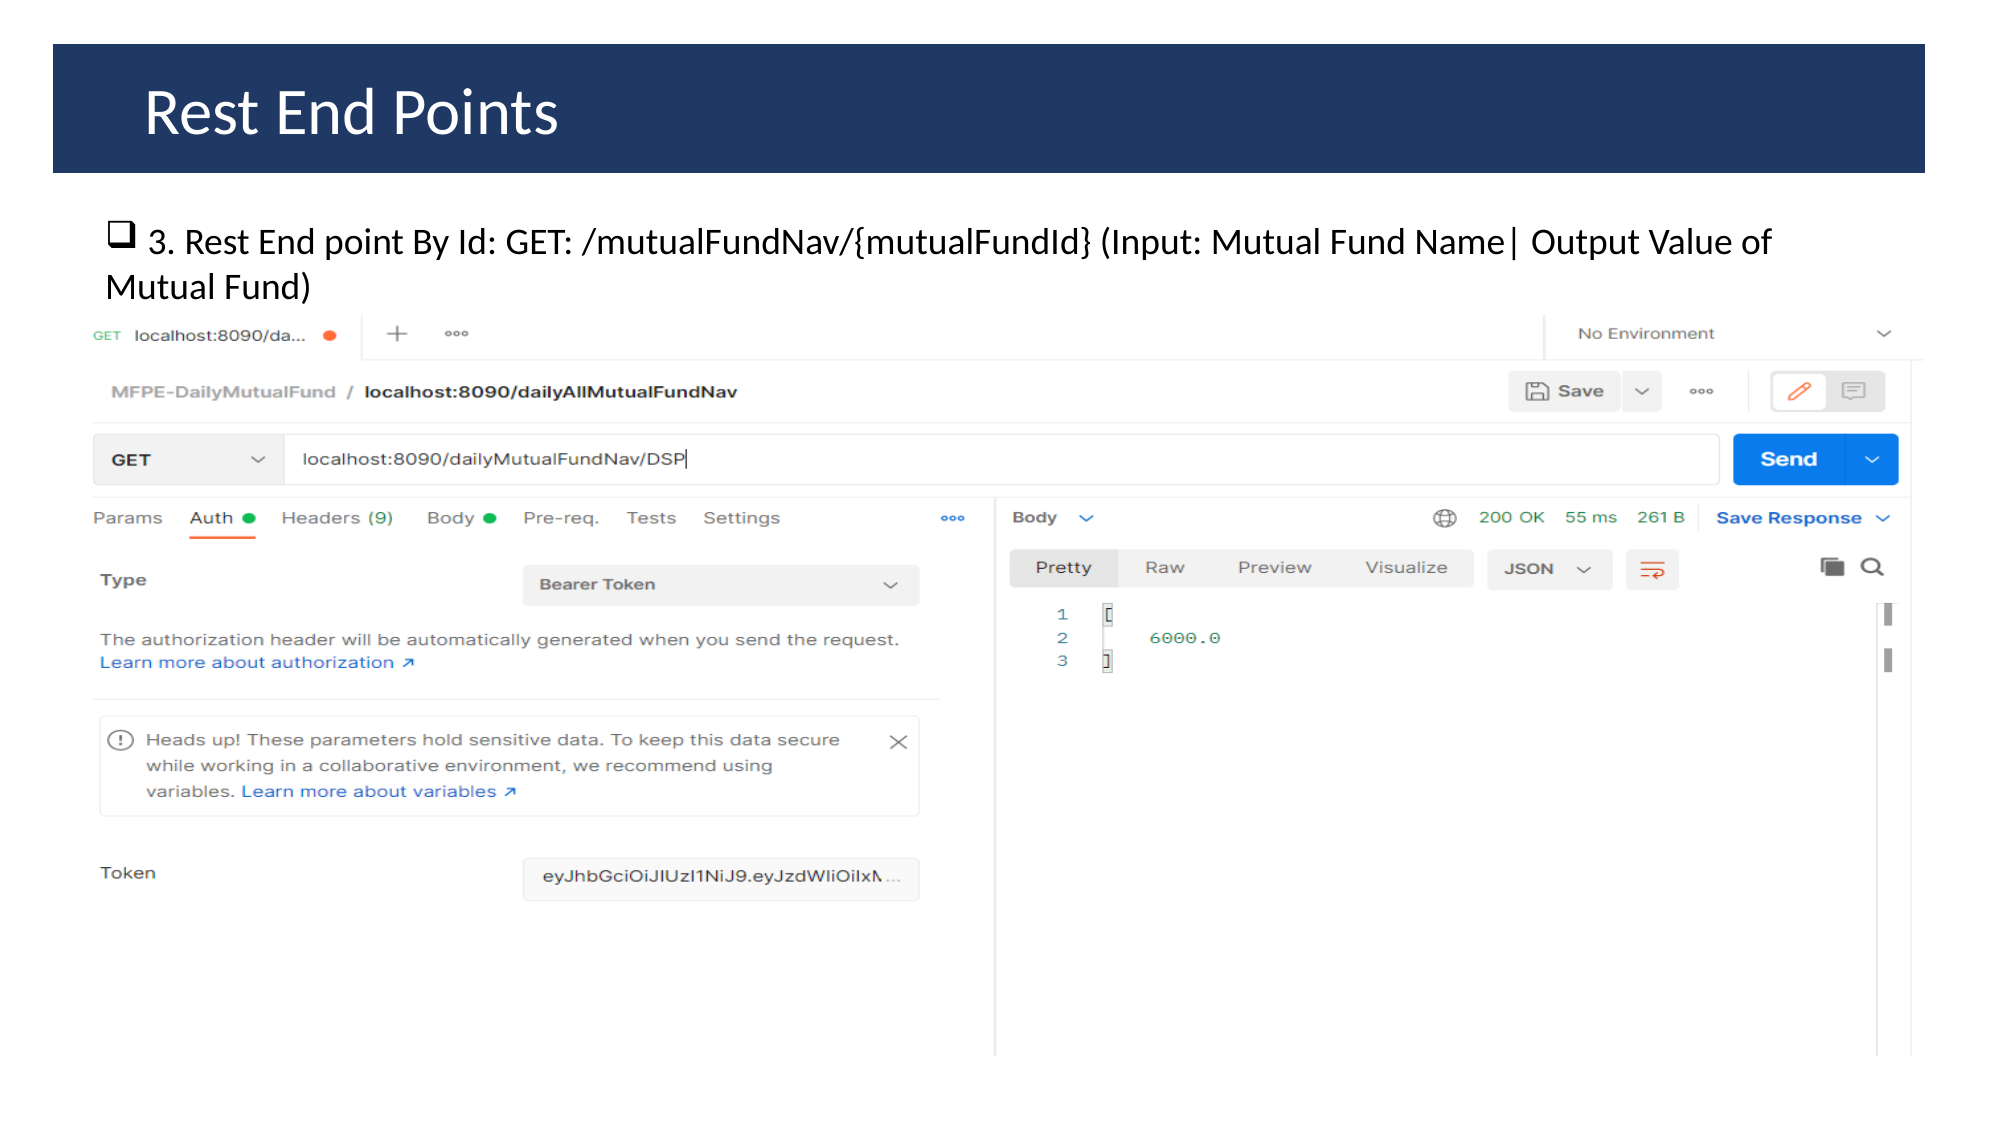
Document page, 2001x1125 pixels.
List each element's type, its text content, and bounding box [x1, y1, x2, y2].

text_box 3. Rest End point By Id: GET: /mutualFundNav/{mutualFundId} (Input: Mutual Fund Name| Output Value of Mutual Fund) [90, 209, 1907, 315]
picture [93, 315, 1924, 1056]
text_box Rest End Points [53, 44, 1925, 173]
